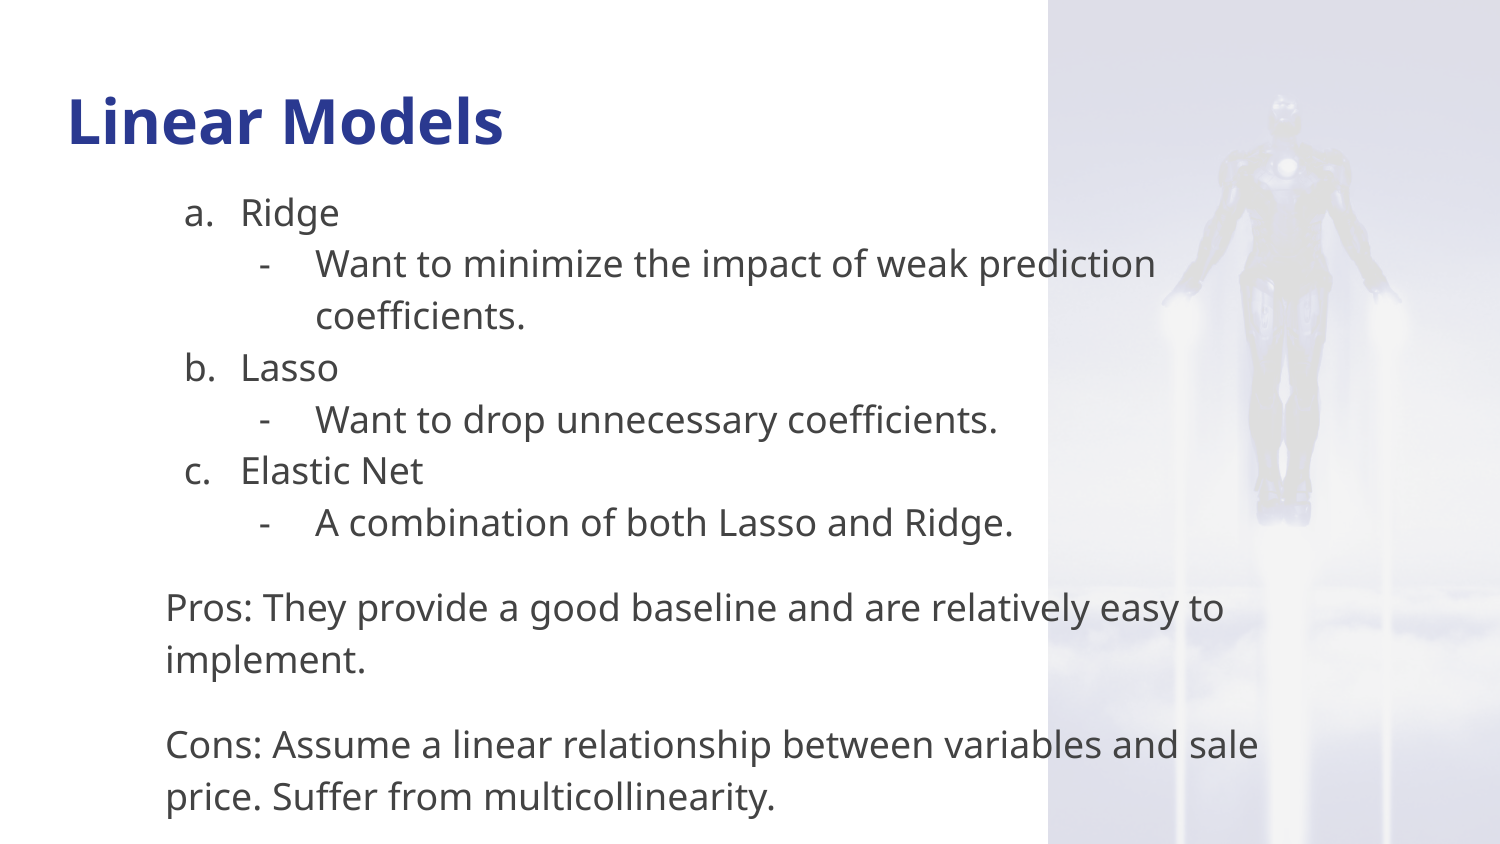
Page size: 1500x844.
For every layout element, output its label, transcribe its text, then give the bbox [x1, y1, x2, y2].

text_box Ridge Want to minimize the impact of weak prediction coefficients. Lasso Want to drop unnecessary coefficients. Elastic Net A combination of both Lasso and Ridge. Pros: They provide a good baseline and are relatively easy to implement. Cons: Assume a linear relationship between variables and sale price. Suffer from multicollinearity. [75, 166, 1043, 822]
picture [1048, 0, 1500, 844]
title Linear Models [51, 67, 1043, 167]
